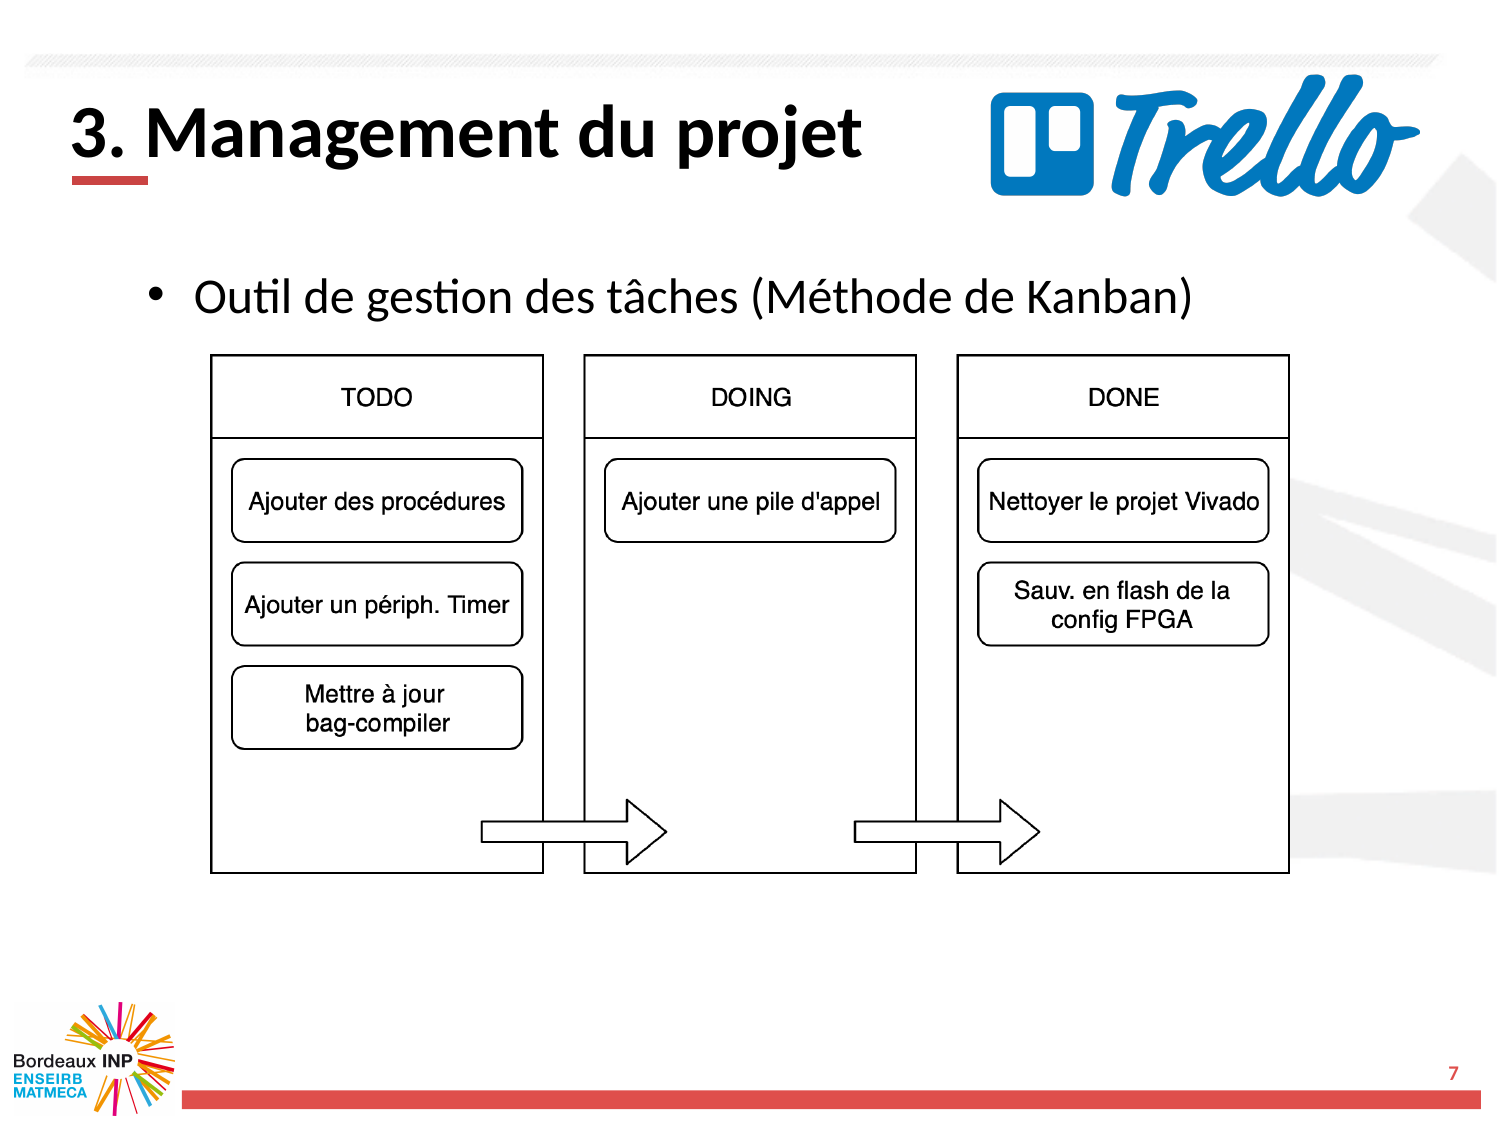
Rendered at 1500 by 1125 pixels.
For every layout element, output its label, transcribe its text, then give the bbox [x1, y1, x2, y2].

picture [0, 0, 1499, 1088]
picture [14, 1002, 175, 1116]
text_box Outil de gestion des tâches (Méthode de Kanban) [132, 256, 1210, 331]
text_box 3. Management du projet [54, 85, 943, 203]
